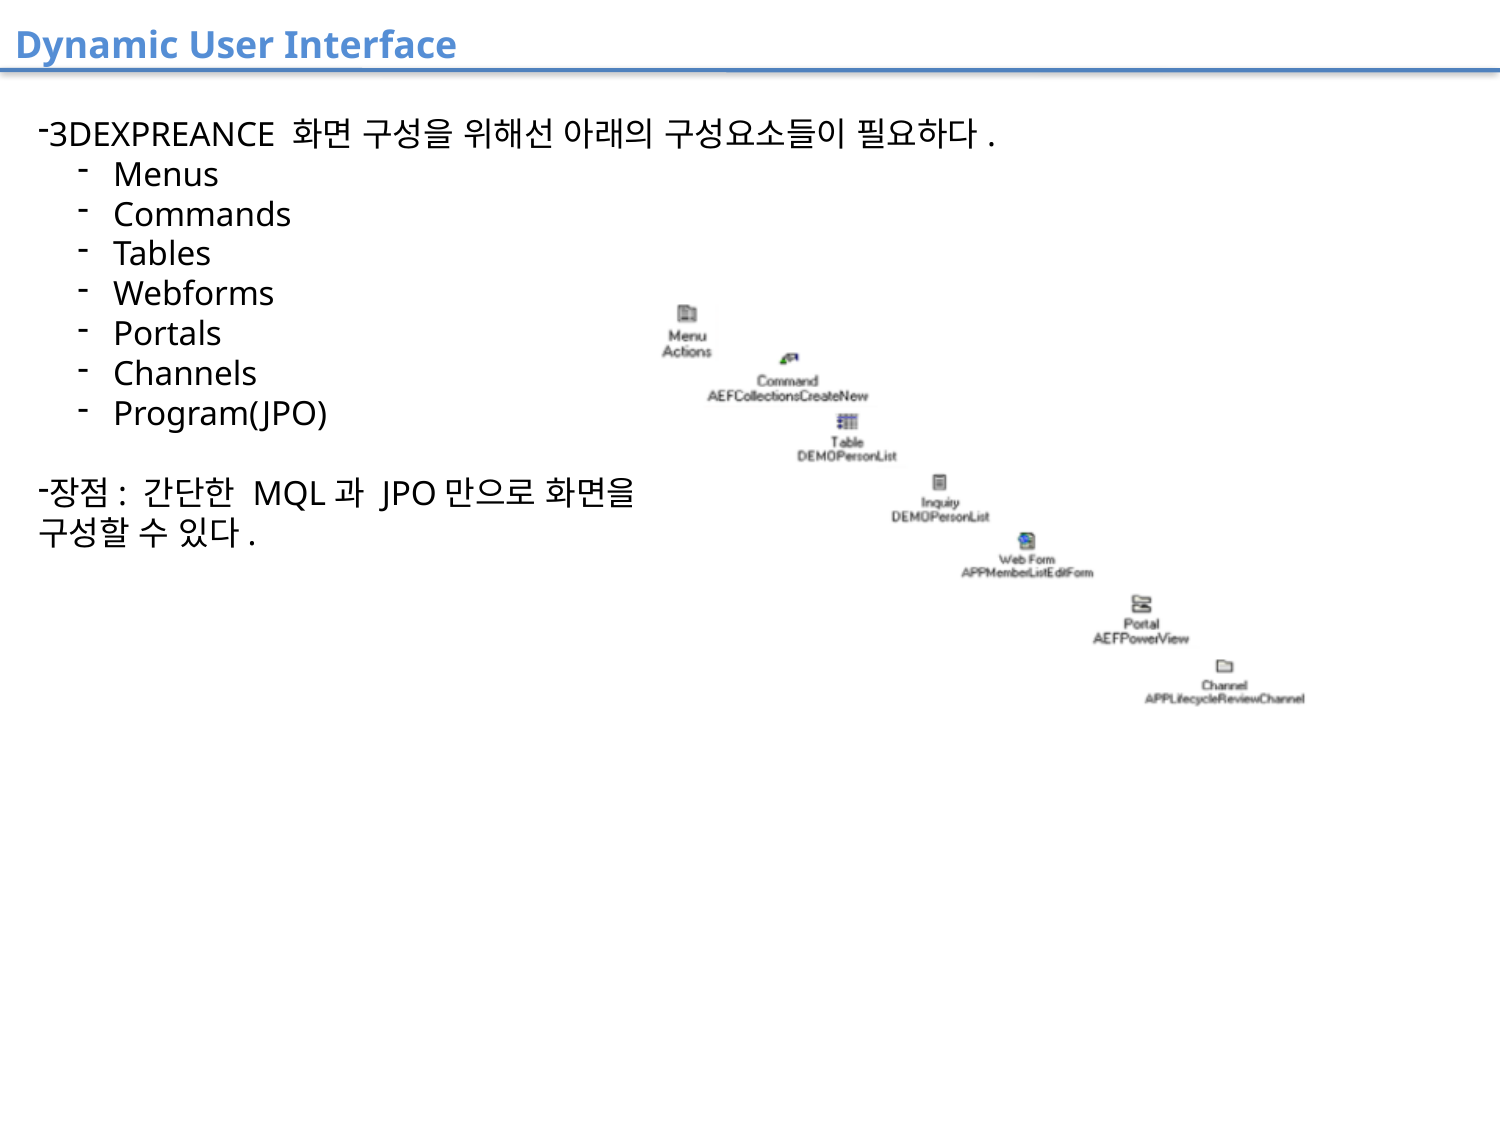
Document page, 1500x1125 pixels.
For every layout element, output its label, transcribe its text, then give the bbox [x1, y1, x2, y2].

text_box Dynamic User Interface [0, 13, 1090, 69]
text_box 3DEXPREANCE 화면 구성을 위해선 아래의 구성요소들이 필요하다. Menus Commands Tables Webforms Portals Channels Program(JPO) 장점: 간단한 MQL과 JPO만으로 화면을 구성할 수 있다. [23, 105, 1477, 600]
picture [632, 304, 1351, 735]
